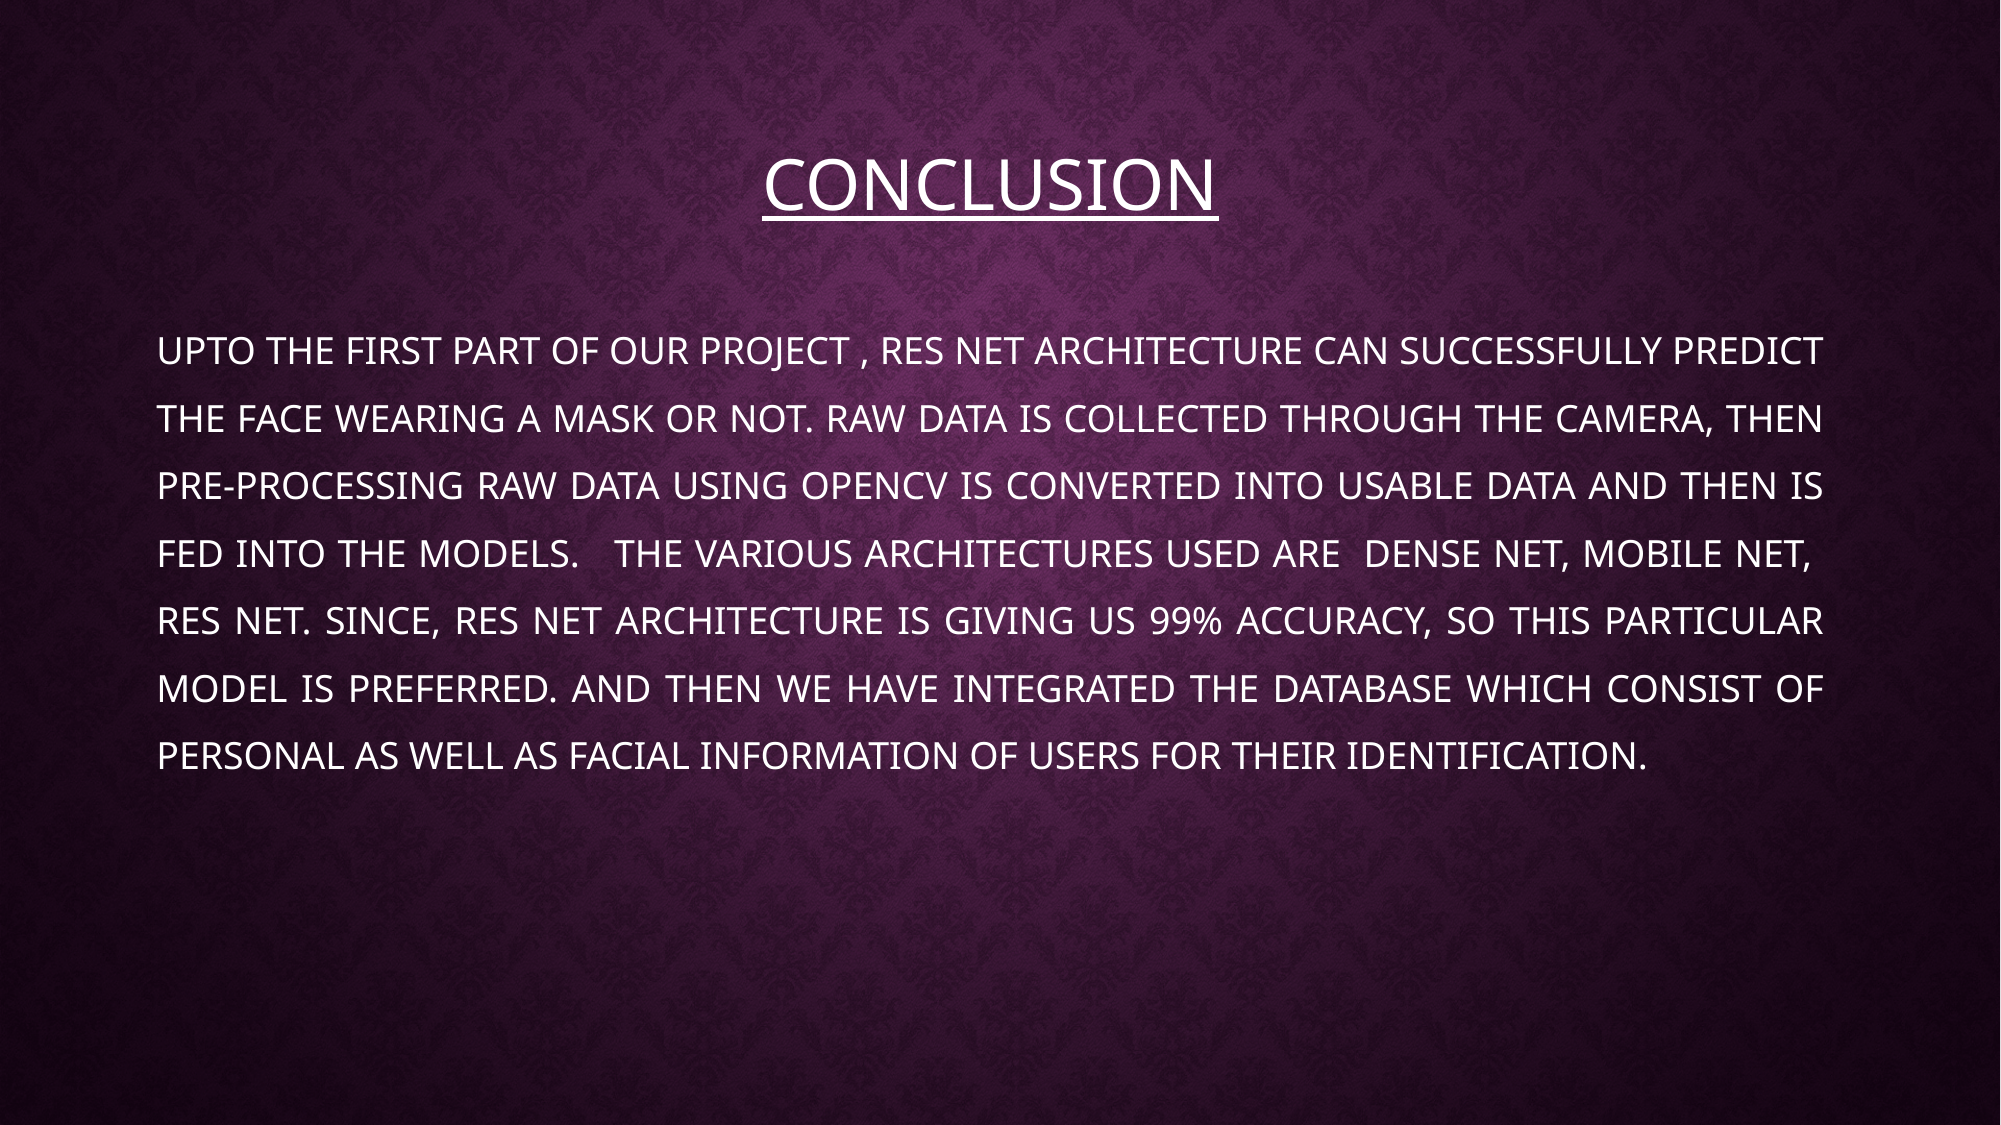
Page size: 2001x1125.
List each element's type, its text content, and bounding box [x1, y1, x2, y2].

title Upto the first part of our project , RES NET Architecture can successfully predict the face wearing a mask or not. Raw Data is collected through the camera, then pre-processing raw data using openCV is converted into usable data and then is fed into the models. The various architectures used are DENSE NET, MOBILE NET, RES NET. Since, RES NET Architecture is giving us 99% accuracy, so this particular model is preferred. AND THEN WE HAVE INTEGRATED THE DATABASE WHICH CONSIST OF PERSONAL AS WELL AS FACIAL INFORMATION OF USERS FOR THEIR IDENTIFICATION. [141, 297, 1840, 849]
text_box CONCLUSION [141, 135, 1840, 239]
